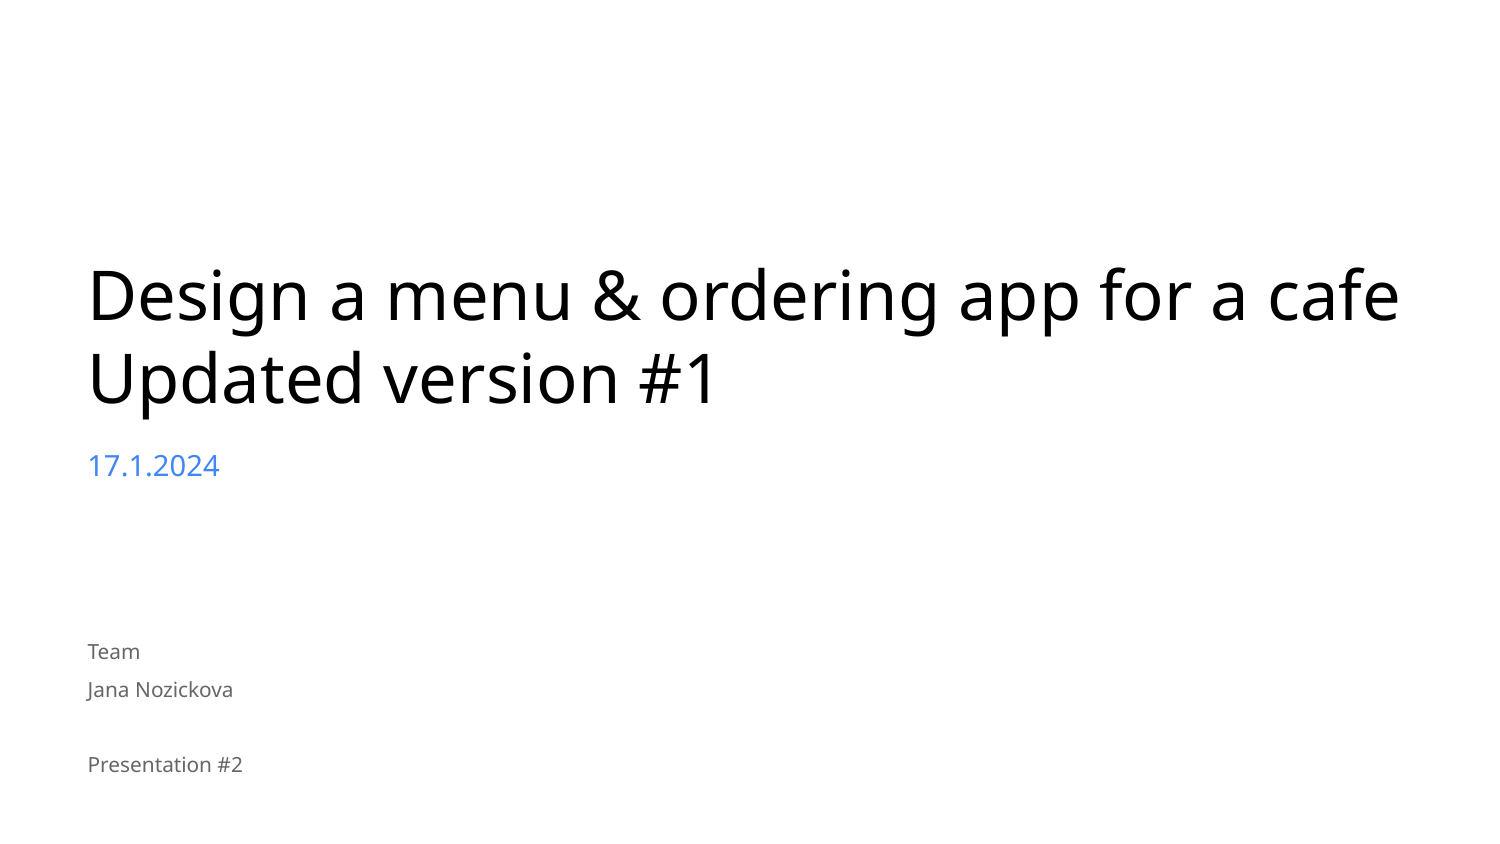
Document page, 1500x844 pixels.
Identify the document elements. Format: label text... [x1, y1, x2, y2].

text_box Design a menu & ordering app for a cafe Updated version #1 [72, 162, 1419, 507]
text_box 17.1.2024 [72, 410, 1397, 515]
text_box Team Jana Nozickova Presentation #2 [72, 611, 416, 752]
